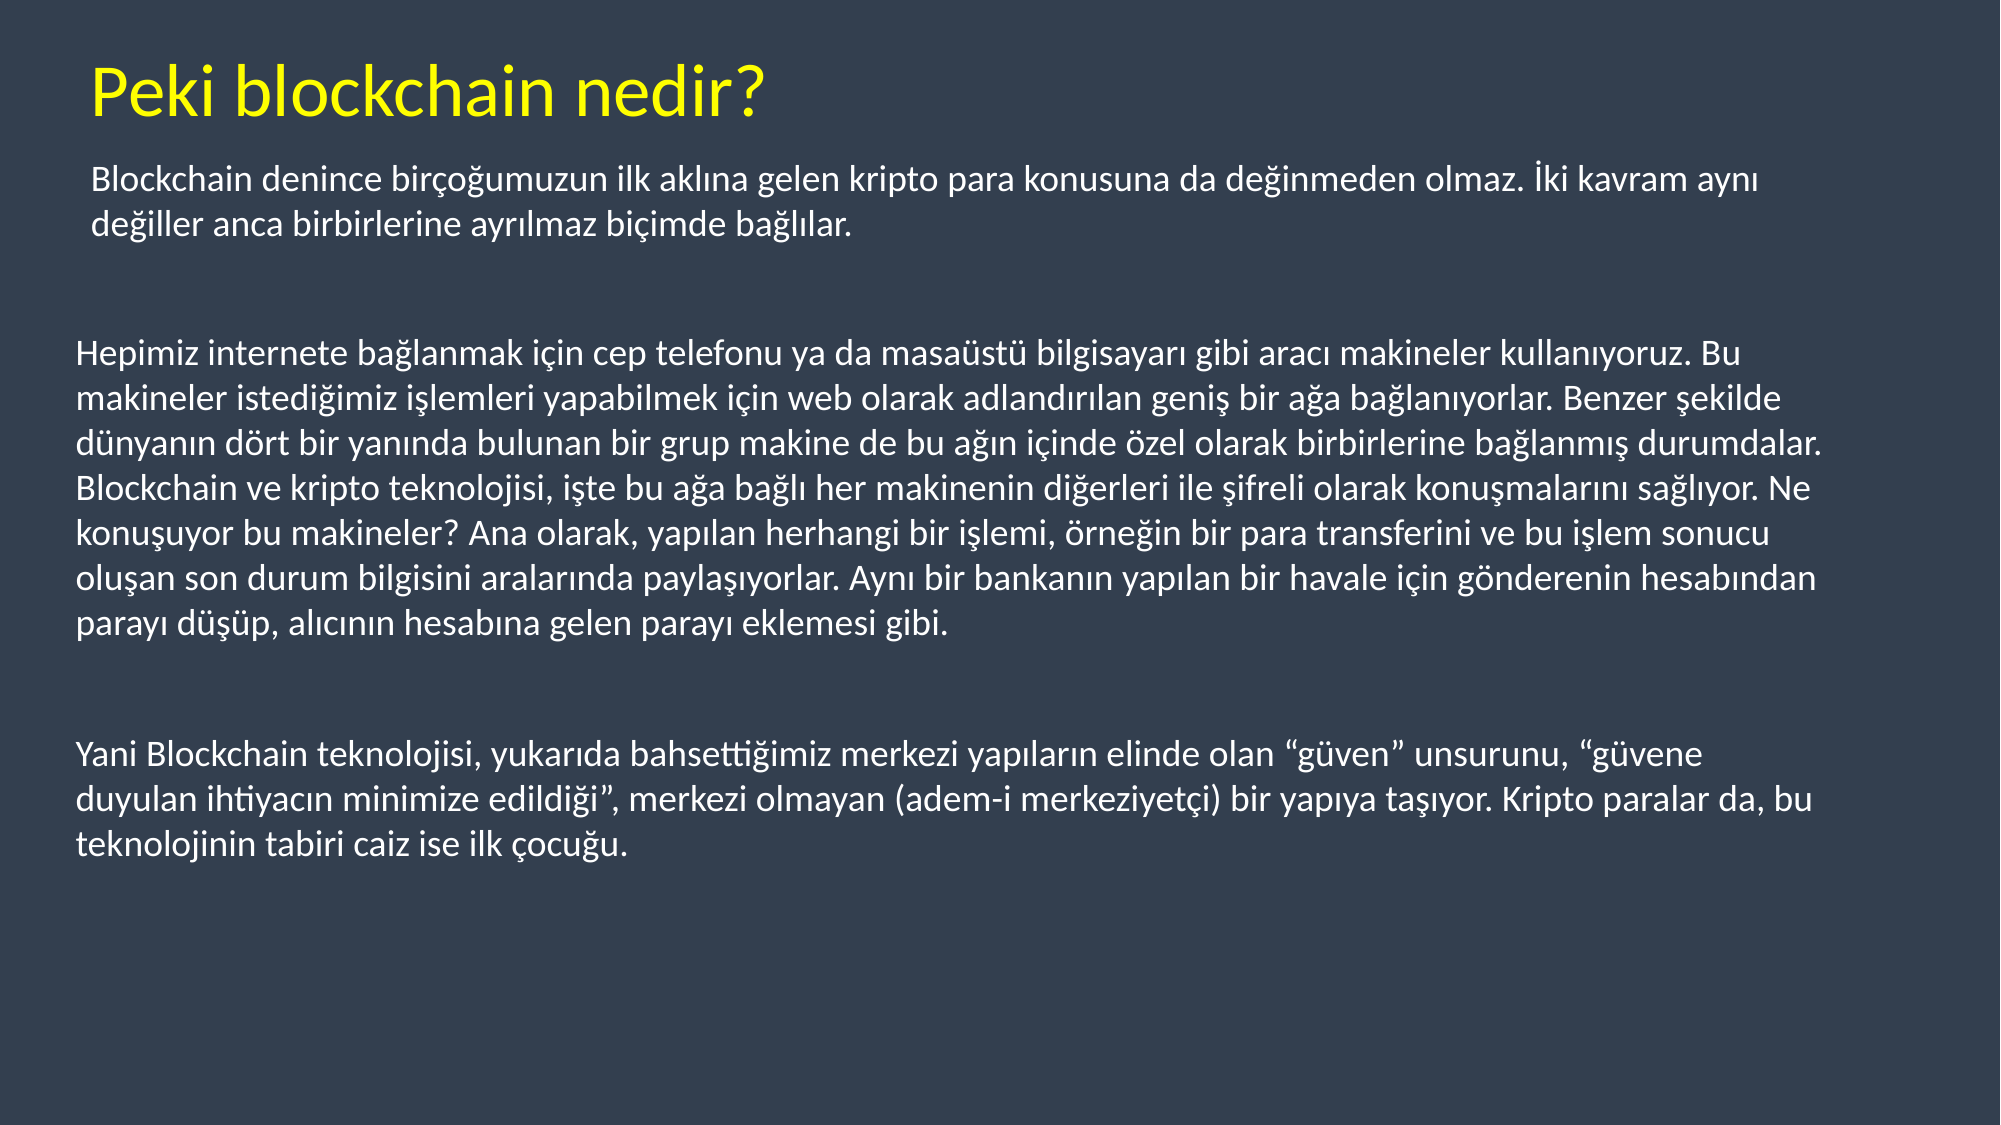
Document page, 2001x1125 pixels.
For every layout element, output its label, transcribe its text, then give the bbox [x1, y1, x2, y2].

text_box Blockchain denince birçoğumuzun ilk aklına gelen kripto para konusuna da değinmeden olmaz. İki kavram aynı değiller anca birbirlerine ayrılmaz biçimde bağlılar. [76, 146, 1866, 252]
text_box Peki blockchain nedir? [76, 34, 1076, 140]
text_box Hepimiz internete bağlanmak için cep telefonu ya da masaüstü bilgisayarı gibi aracı makineler kullanıyoruz. Bu makineler istediğimiz işlemleri yapabilmek için web olarak adlandırılan geniş bir ağa bağlanıyorlar. Benzer şekilde dünyanın dört bir yanında bulunan bir grup makine de bu ağın içinde özel olarak birbirlerine bağlanmış durumdalar. Blockchain ve kripto teknolojisi, işte bu ağa bağlı her makinenin diğerleri ile şifreli olarak konuşmalarını sağlıyor. Ne konuşuyor bu makineler? Ana olarak, yapılan herhangi bir işlemi, örneğin bir para transferini ve bu işlem sonucu oluşan son durum bilgisini aralarında paylaşıyorlar. Aynı bir bankanın yapılan bir havale için gönderenin hesabından parayı düşüp, alıcının hesabına gelen parayı eklemesi gibi. [60, 320, 1850, 651]
text_box Yani Blockchain teknolojisi, yukarıda bahsettiğimiz merkezi yapıların elinde olan “güven” unsurunu, “güvene duyulan ihtiyacın minimize edildiği”, merkezi olmayan (adem-i merkeziyetçi) bir yapıya taşıyor. Kripto paralar da, bu teknolojinin tabiri caiz ise ilk çocuğu. [60, 721, 1850, 872]
